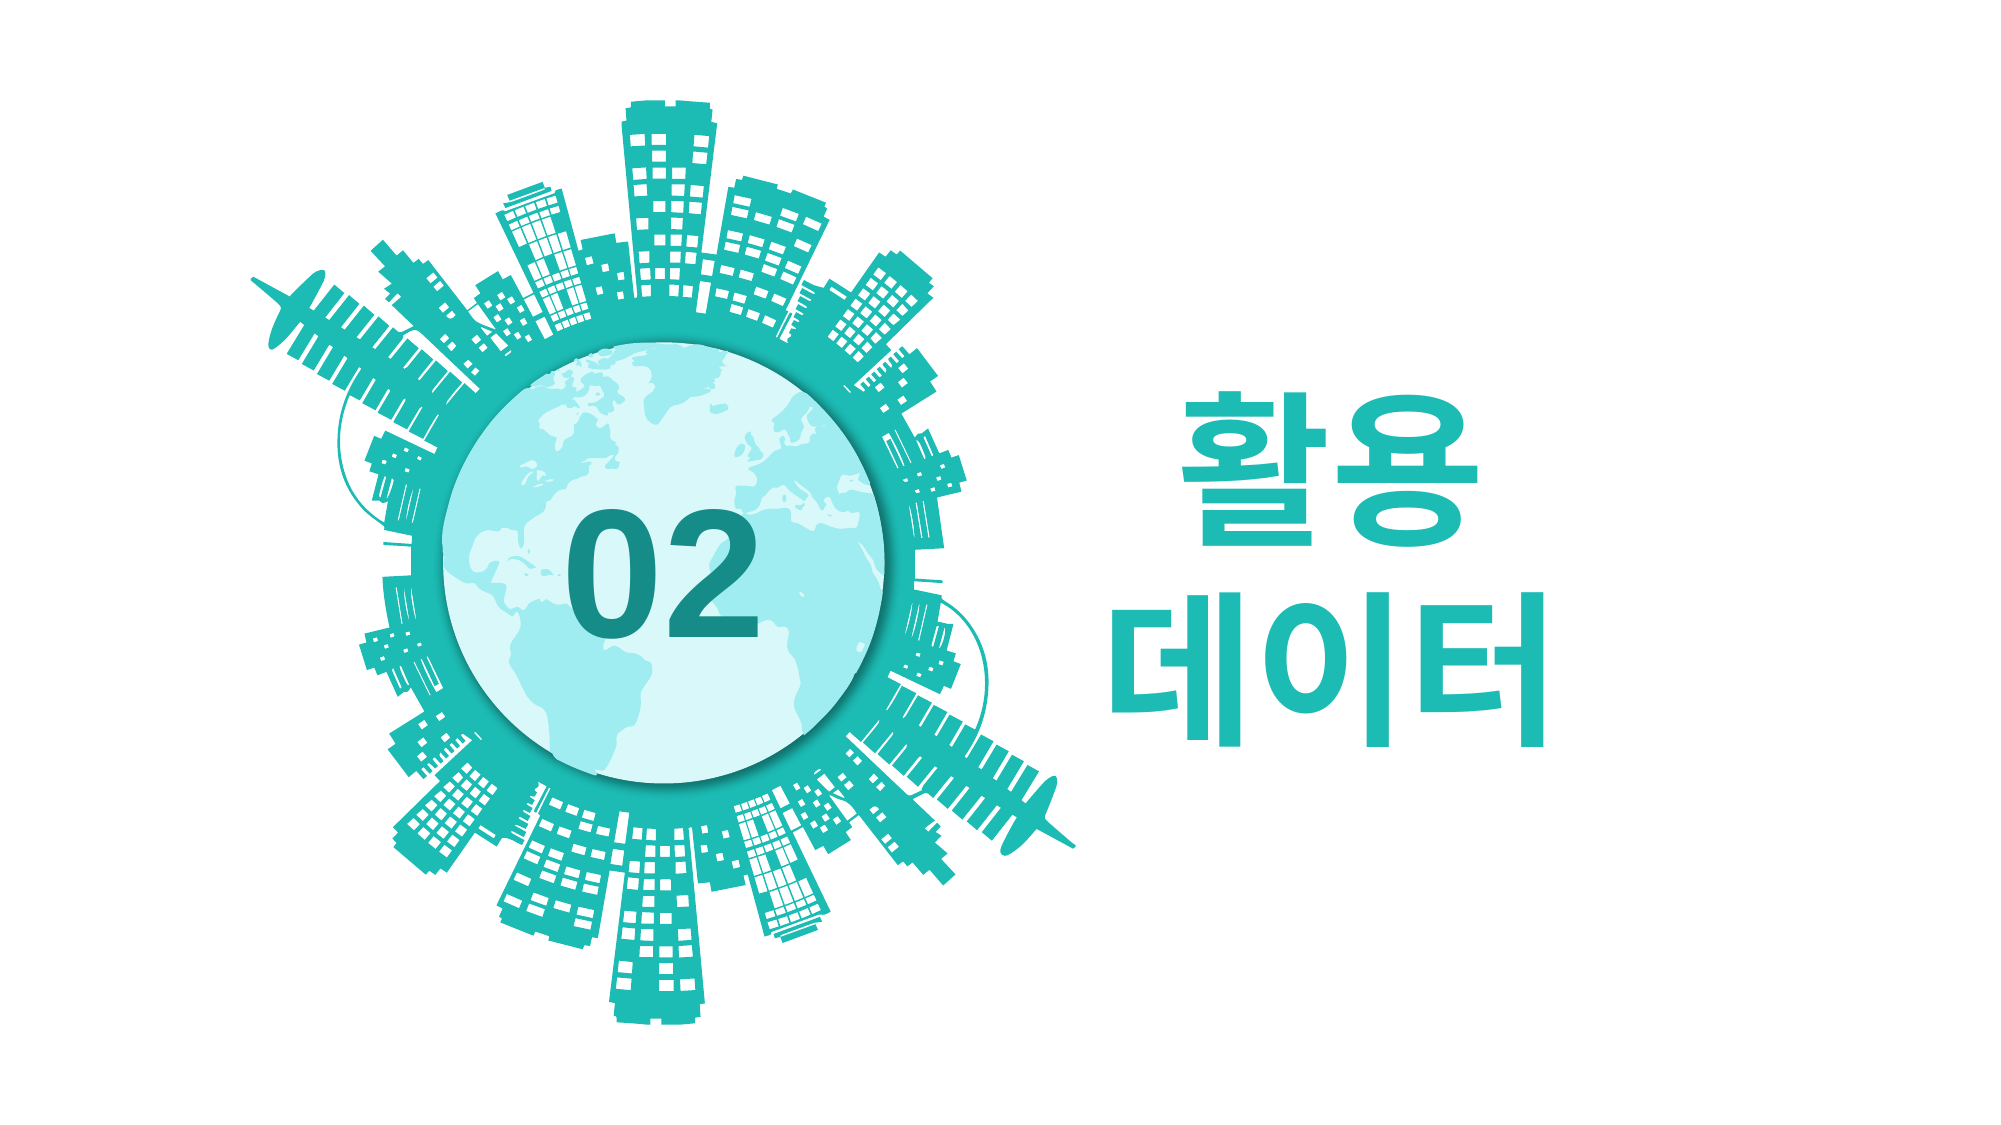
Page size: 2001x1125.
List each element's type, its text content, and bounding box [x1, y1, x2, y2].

text_box [250, 100, 830, 780]
text_box [885, 346, 925, 776]
text_box 활용 데이터 [909, 358, 1754, 773]
text_box [496, 773, 1076, 1025]
text_box [787, 250, 934, 357]
text_box [392, 769, 539, 875]
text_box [441, 341, 885, 784]
